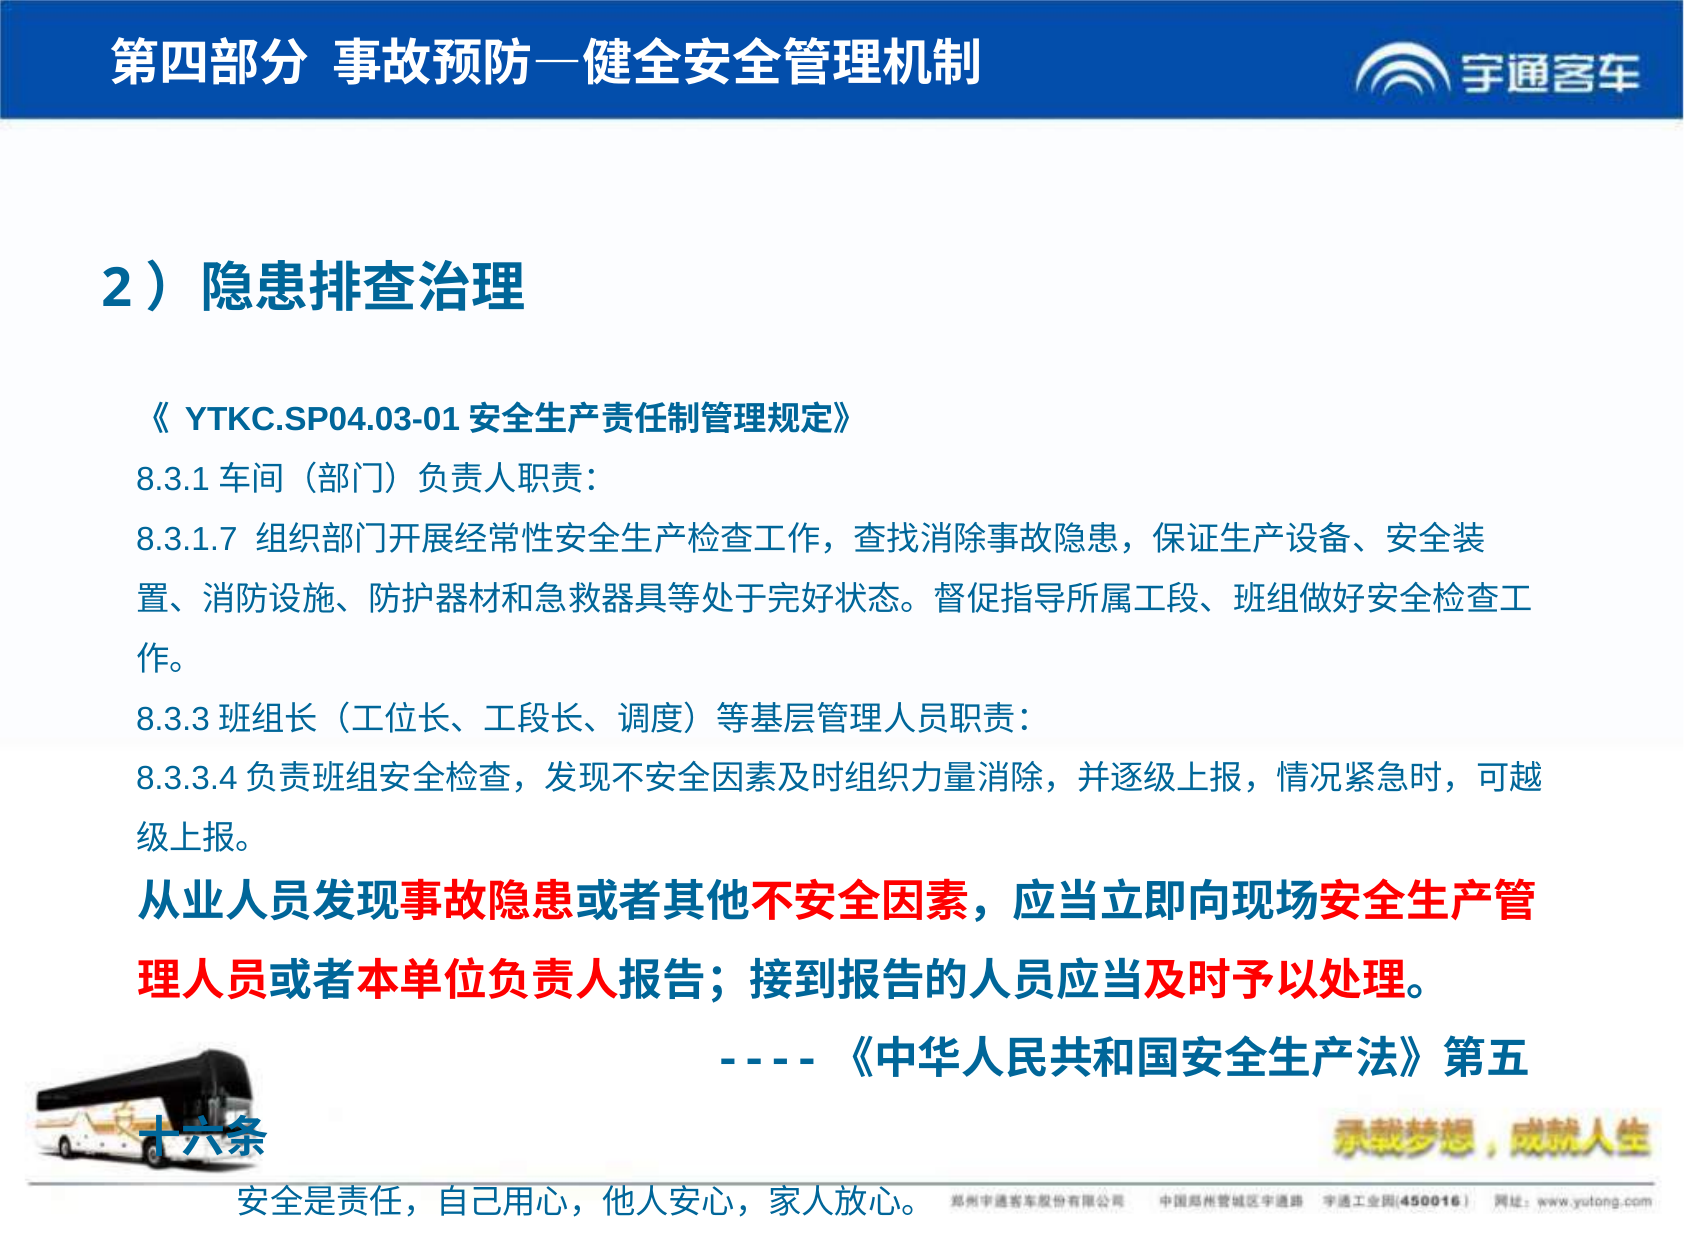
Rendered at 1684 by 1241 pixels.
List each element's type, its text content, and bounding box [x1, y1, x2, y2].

text_box 《 YTKC.SP04.03-01安全生产责任制管理规定》 8.3.1车间（部门）负责人职责： 8.3.1.7 组织部门开展经常性安全生产检查工作，查找消除事故隐患，保证生产设备、安全装置、消防设施、防护器材和急救器具等处于完好状态。督促指导所属工段、班组做好安全检查工作。 8.3.3班组长（工位长、工段长、调度）等基层管理人员职责： 8.3.3.4负责班组安全检查，发现不安全因素及时组织力量消除，并逐级上报，情况紧急时，可越级上报。 [121, 370, 1562, 864]
picture [0, 0, 1684, 1241]
text_box 第四部分 事故预防—健全安全管理机制 [94, 22, 1288, 111]
text_box 2）隐患排查治理 [83, 249, 1609, 339]
text_box 从业人员发现事故隐患或者其他不安全因素，应当立即向现场安全生产管理人员或者本单位负责人报告；接到报告的人员应当及时予以处理。 ----《中华人民共和国安全生产法》第五十六条 [137, 864, 1560, 1162]
